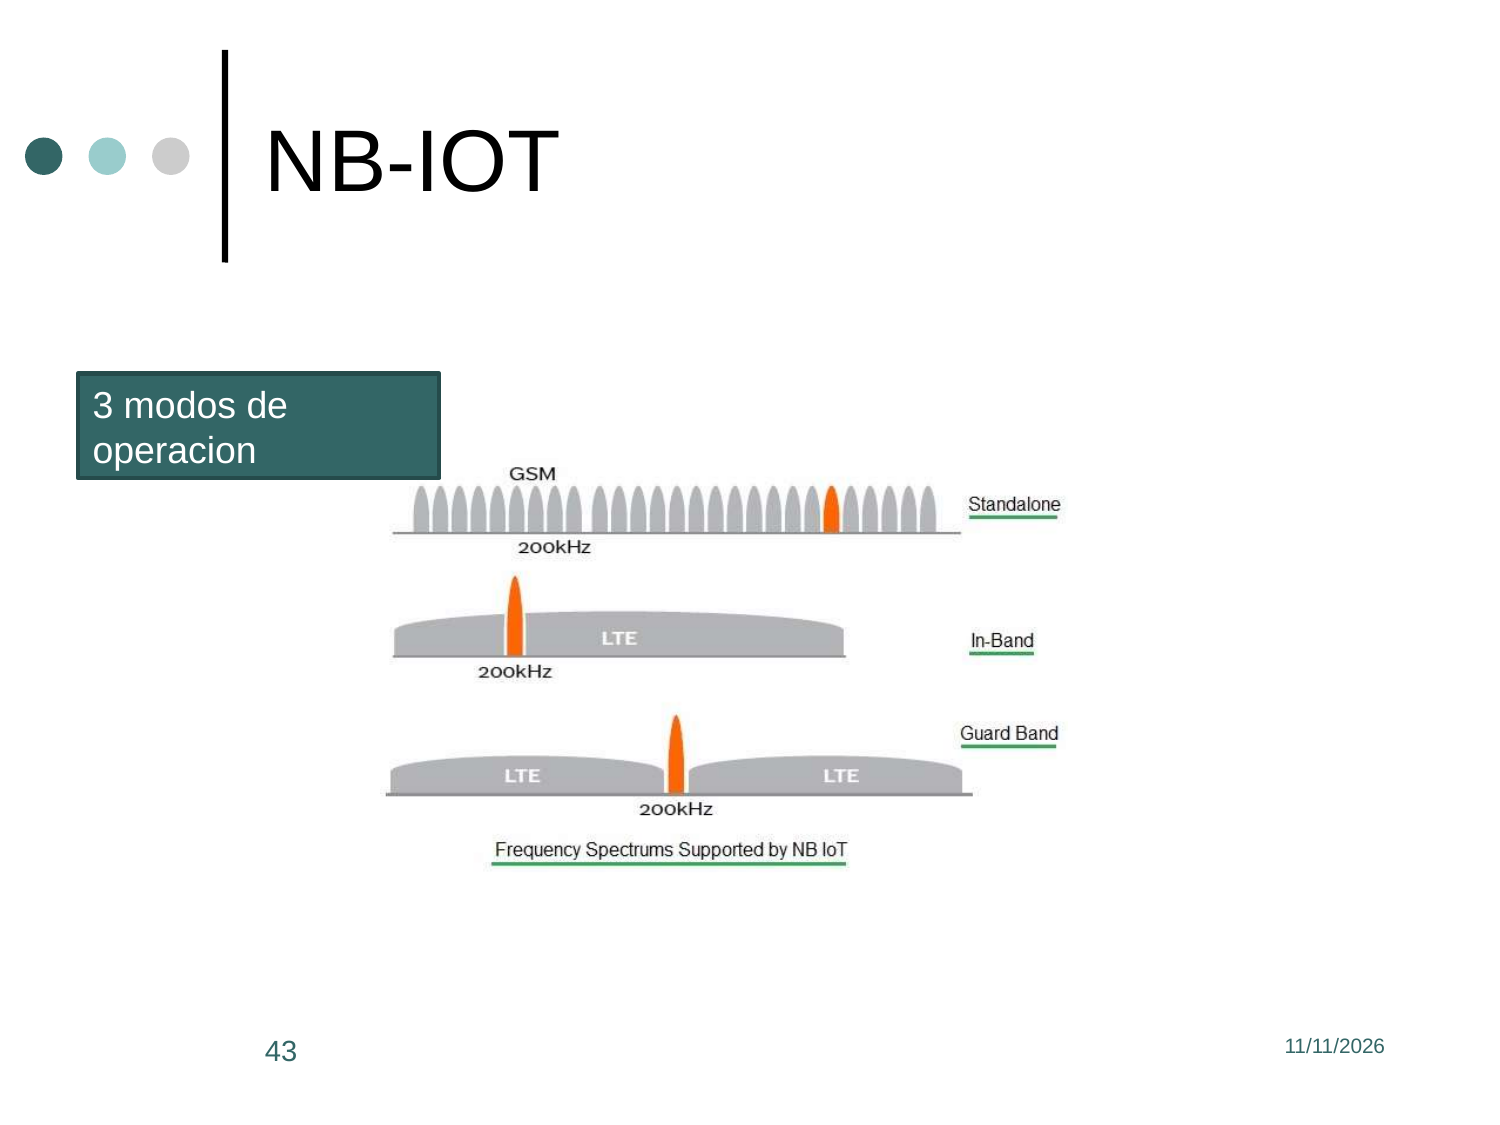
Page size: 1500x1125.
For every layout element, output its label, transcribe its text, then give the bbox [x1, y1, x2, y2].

text_box 3 modos de operacion [76, 371, 441, 480]
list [380, 458, 1068, 881]
slide_number 43 [249, 1024, 463, 1101]
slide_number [1087, 1024, 1401, 1101]
title NB-IOT [249, 31, 1400, 282]
